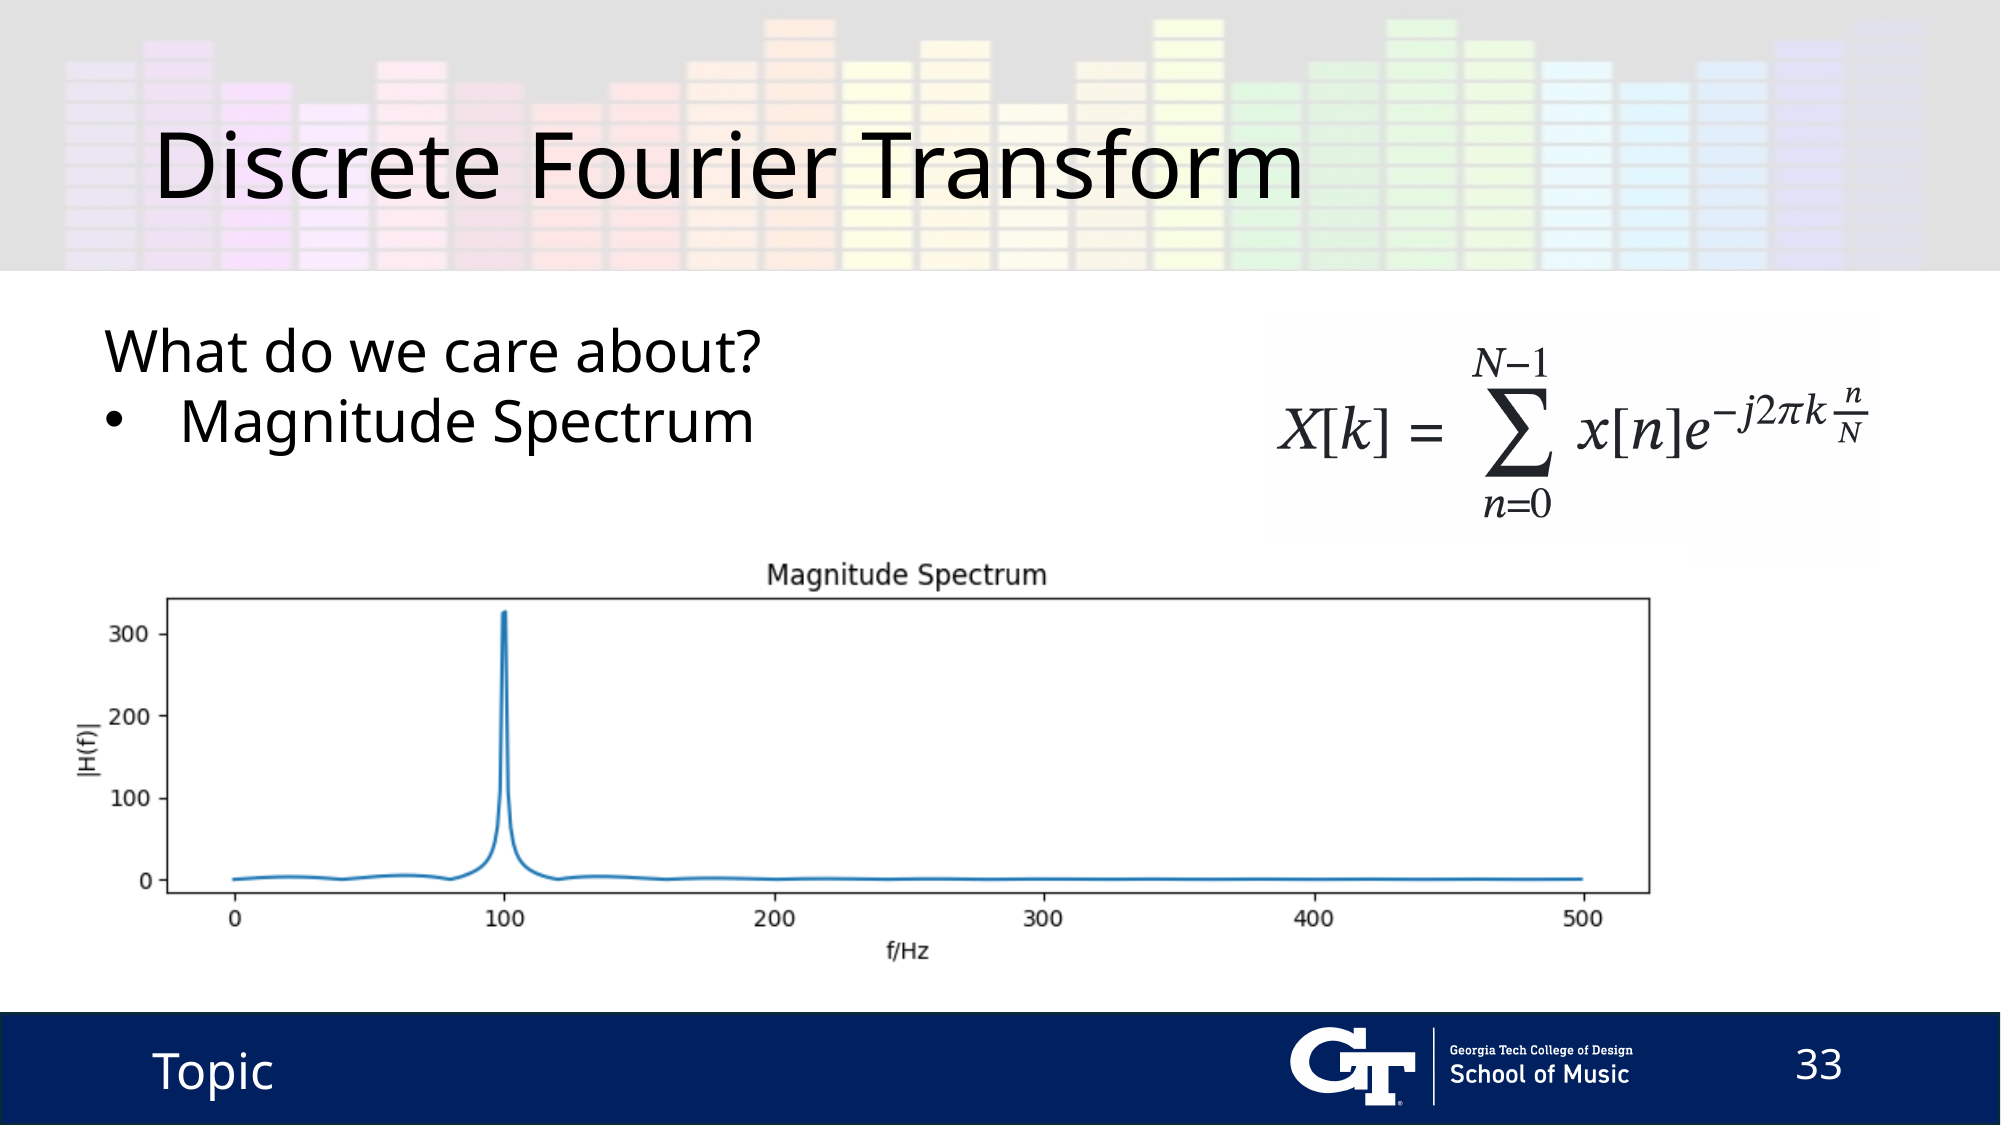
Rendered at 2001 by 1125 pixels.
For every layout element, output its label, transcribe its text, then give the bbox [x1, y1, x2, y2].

footer Topic [137, 1013, 1288, 1125]
text_box What do we care about? Magnitude Spectrum Phase Spectrum [89, 306, 1336, 538]
slide_number 33 [1690, 1030, 1859, 1103]
picture [1257, 1001, 1683, 1125]
picture [55, 317, 1880, 985]
list [137, 270, 1952, 985]
title Discrete Fourier Transform [137, 59, 1863, 270]
